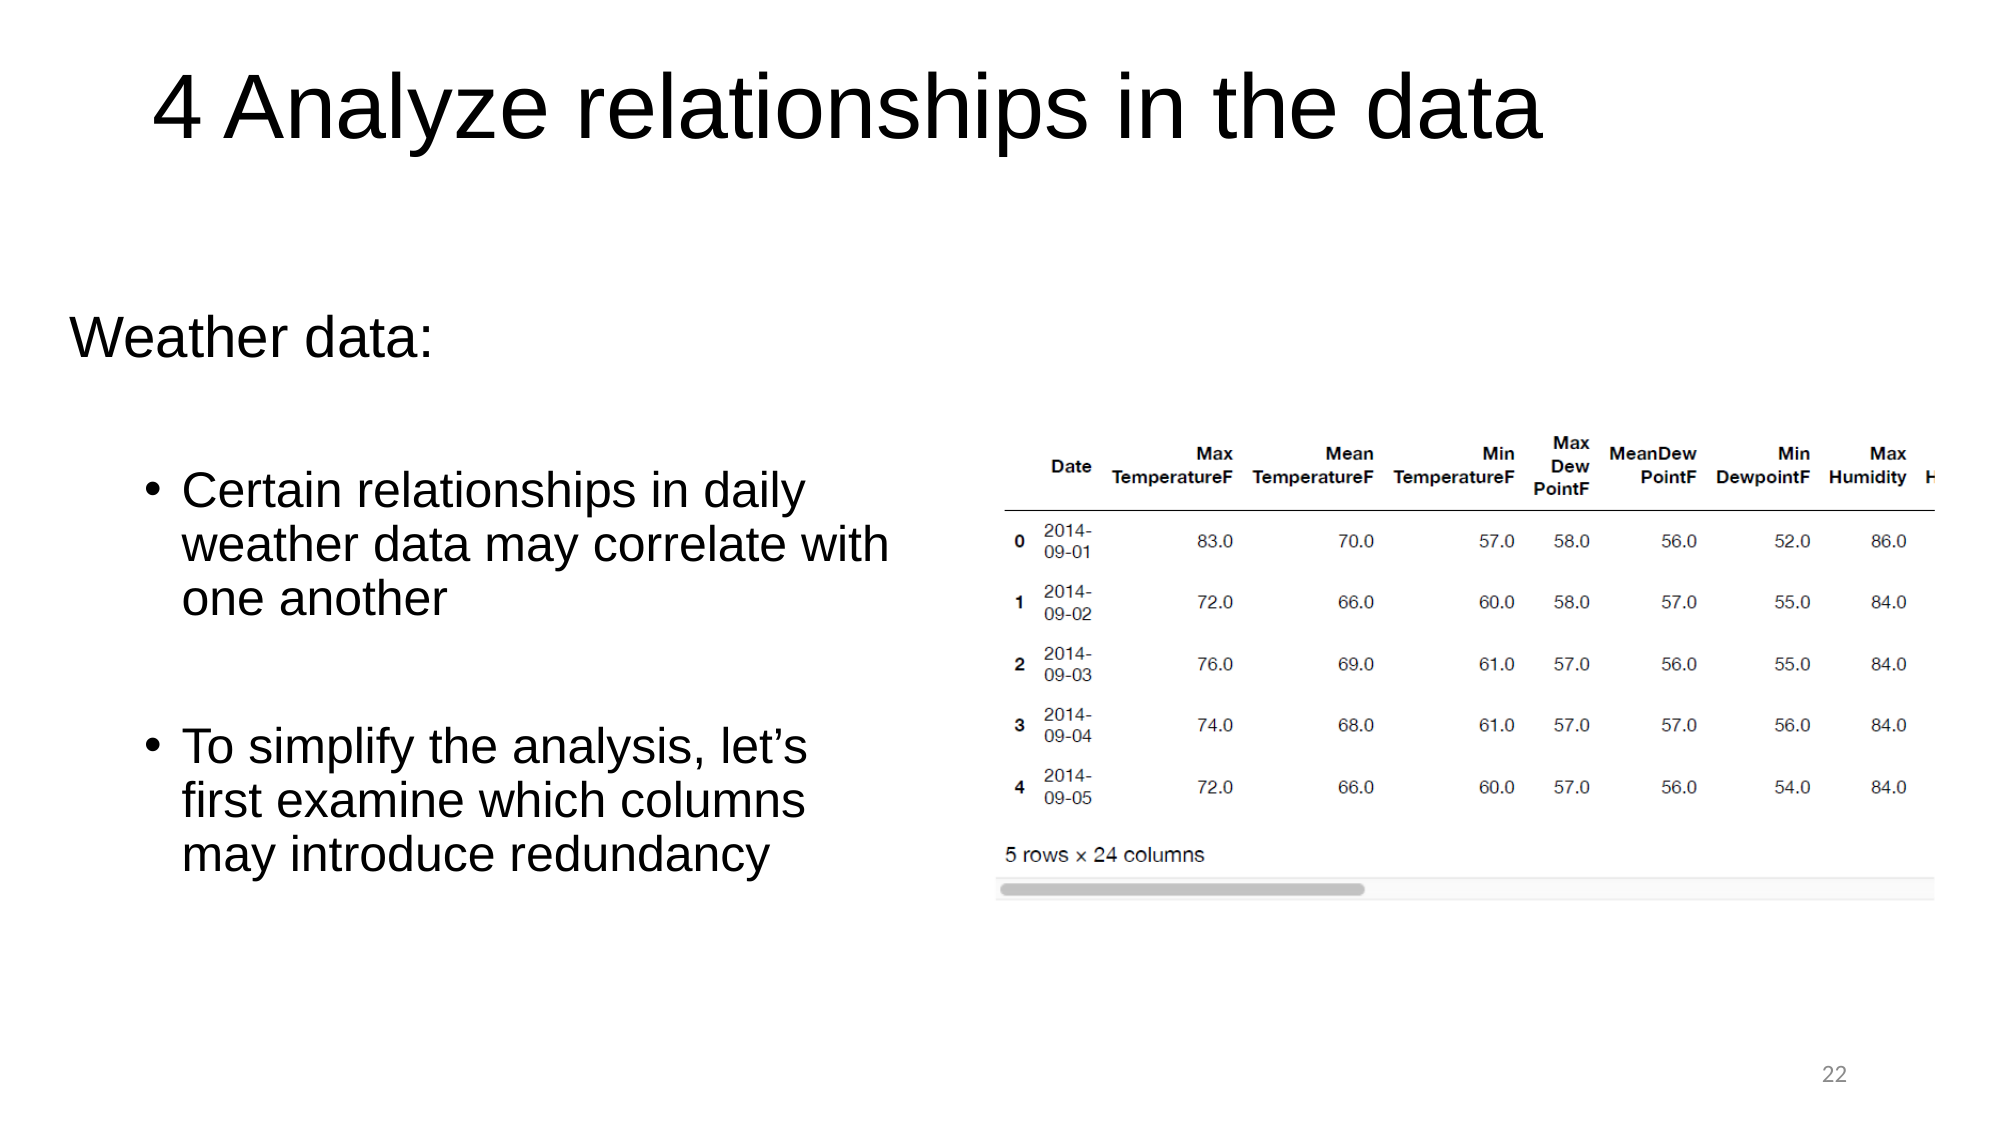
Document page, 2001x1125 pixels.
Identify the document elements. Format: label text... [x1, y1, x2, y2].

picture [992, 403, 2000, 909]
slide_number 22 [1412, 1042, 1863, 1103]
title 4 Analyze relationships in the data [137, 0, 1863, 218]
list Weather data: Certain relationships in daily weather data may correlate with one another To simplify the analysis, let’s first examine which columns may introduce redundancy [54, 299, 917, 1014]
